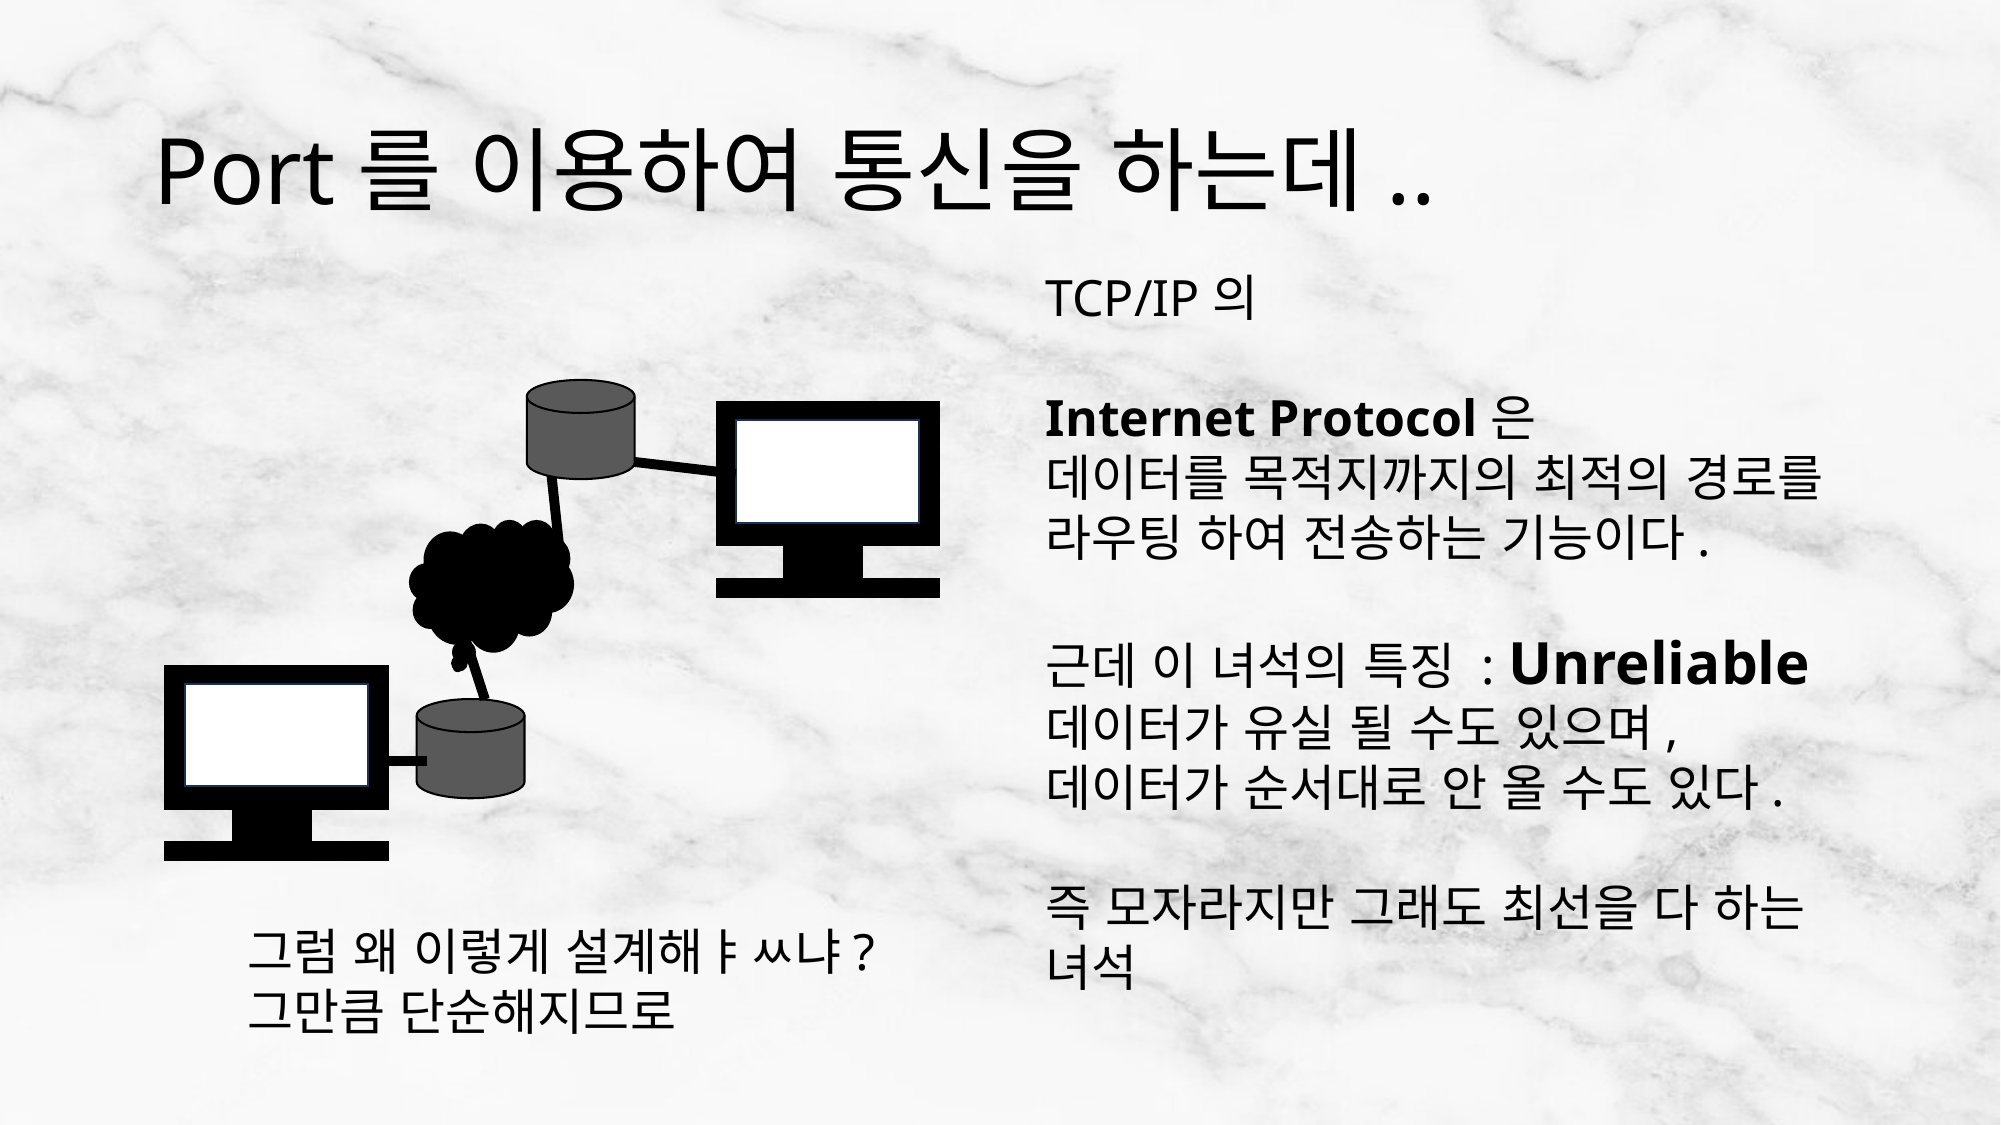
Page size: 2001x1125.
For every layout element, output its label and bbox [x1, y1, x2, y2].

text_box [165, 379, 939, 861]
list [0, 0, 2000, 1125]
